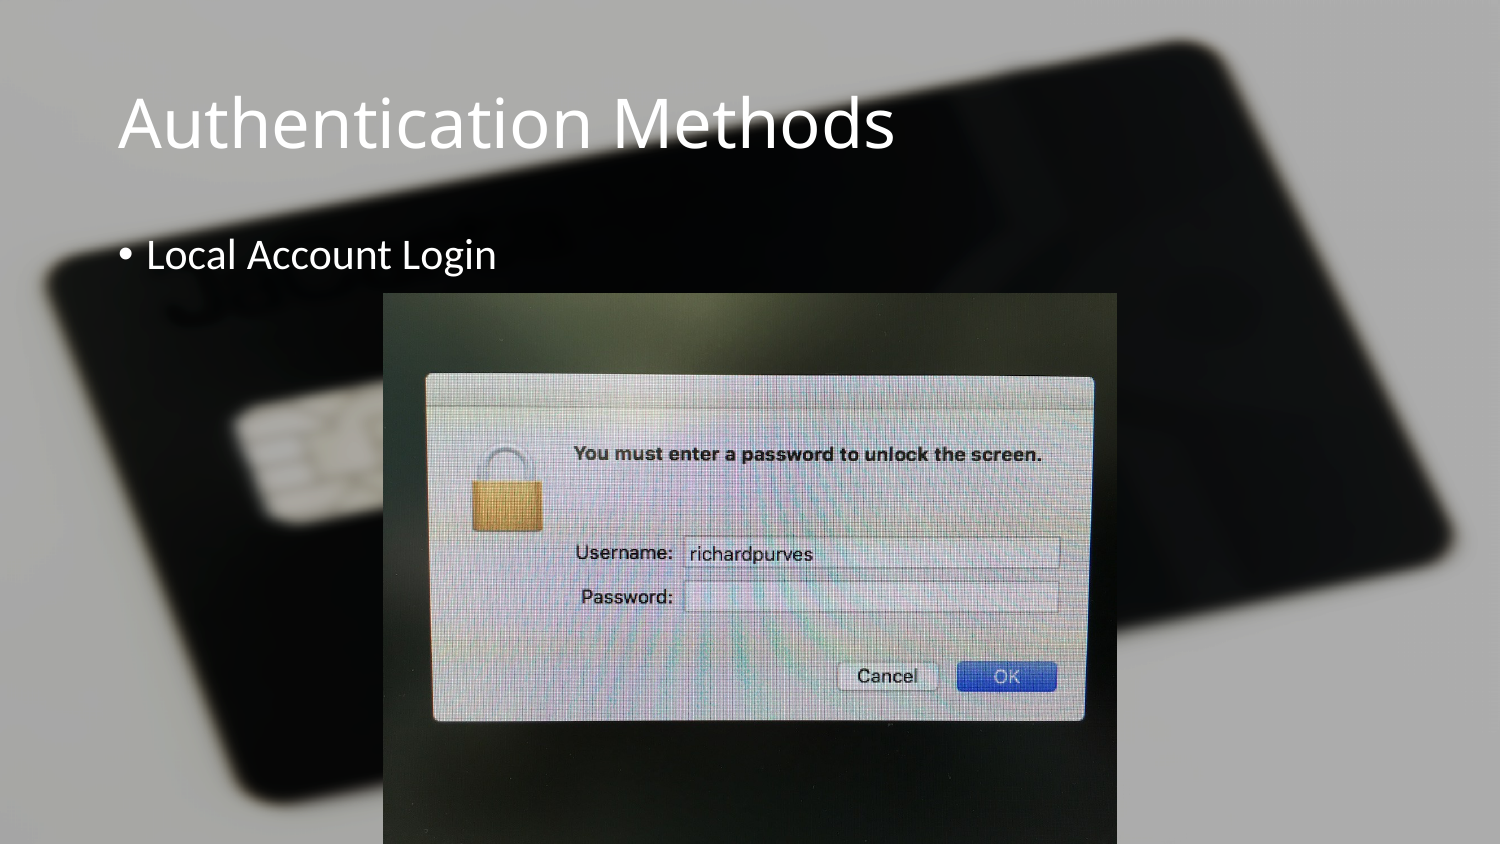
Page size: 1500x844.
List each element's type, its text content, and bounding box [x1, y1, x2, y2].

picture [0, 0, 1500, 844]
list Local Account Login [103, 224, 1397, 760]
title Authentication Methods [103, 44, 1397, 208]
